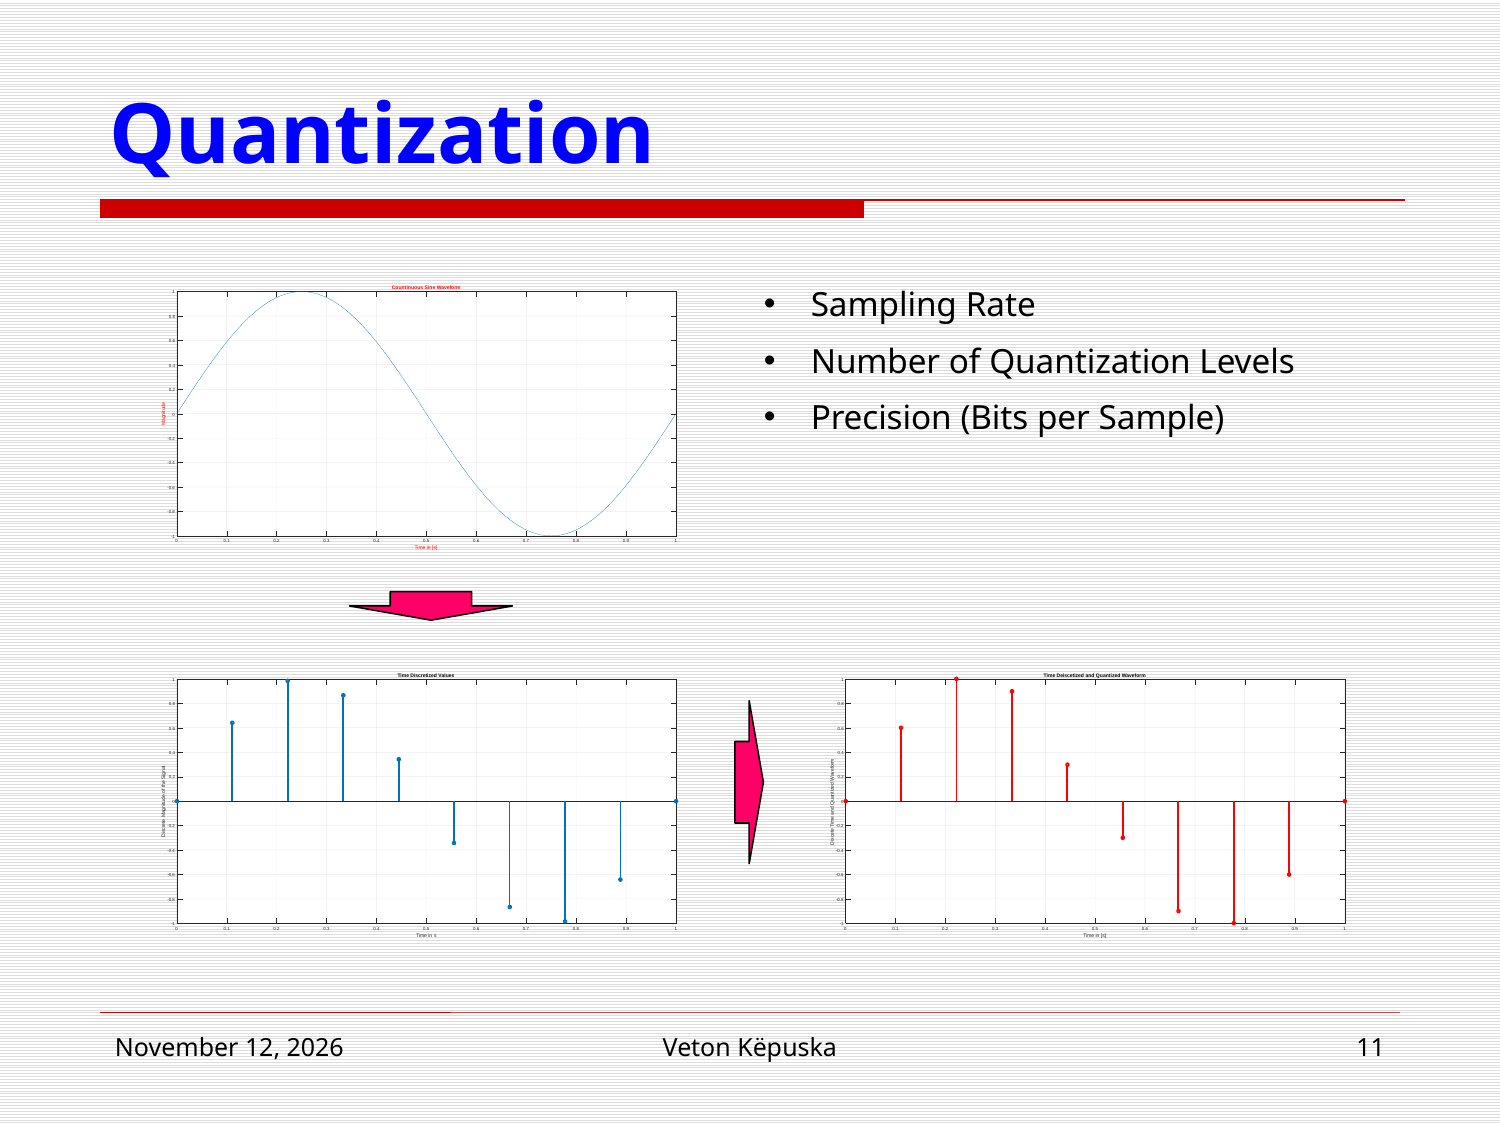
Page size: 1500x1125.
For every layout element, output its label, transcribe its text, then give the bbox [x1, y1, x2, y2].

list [92, 656, 737, 957]
text_box [349, 591, 513, 621]
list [761, 656, 1406, 957]
title Sampling Quantization [93, 49, 1407, 188]
text_box Sampling Rate Number of Quantization Levels Precision (Bits per Sample) [749, 276, 1406, 614]
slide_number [99, 1024, 426, 1103]
text_box [743, 700, 756, 864]
footer Veton Këpuska [512, 1024, 988, 1103]
slide_number 11 [1074, 1024, 1401, 1103]
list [92, 268, 737, 569]
